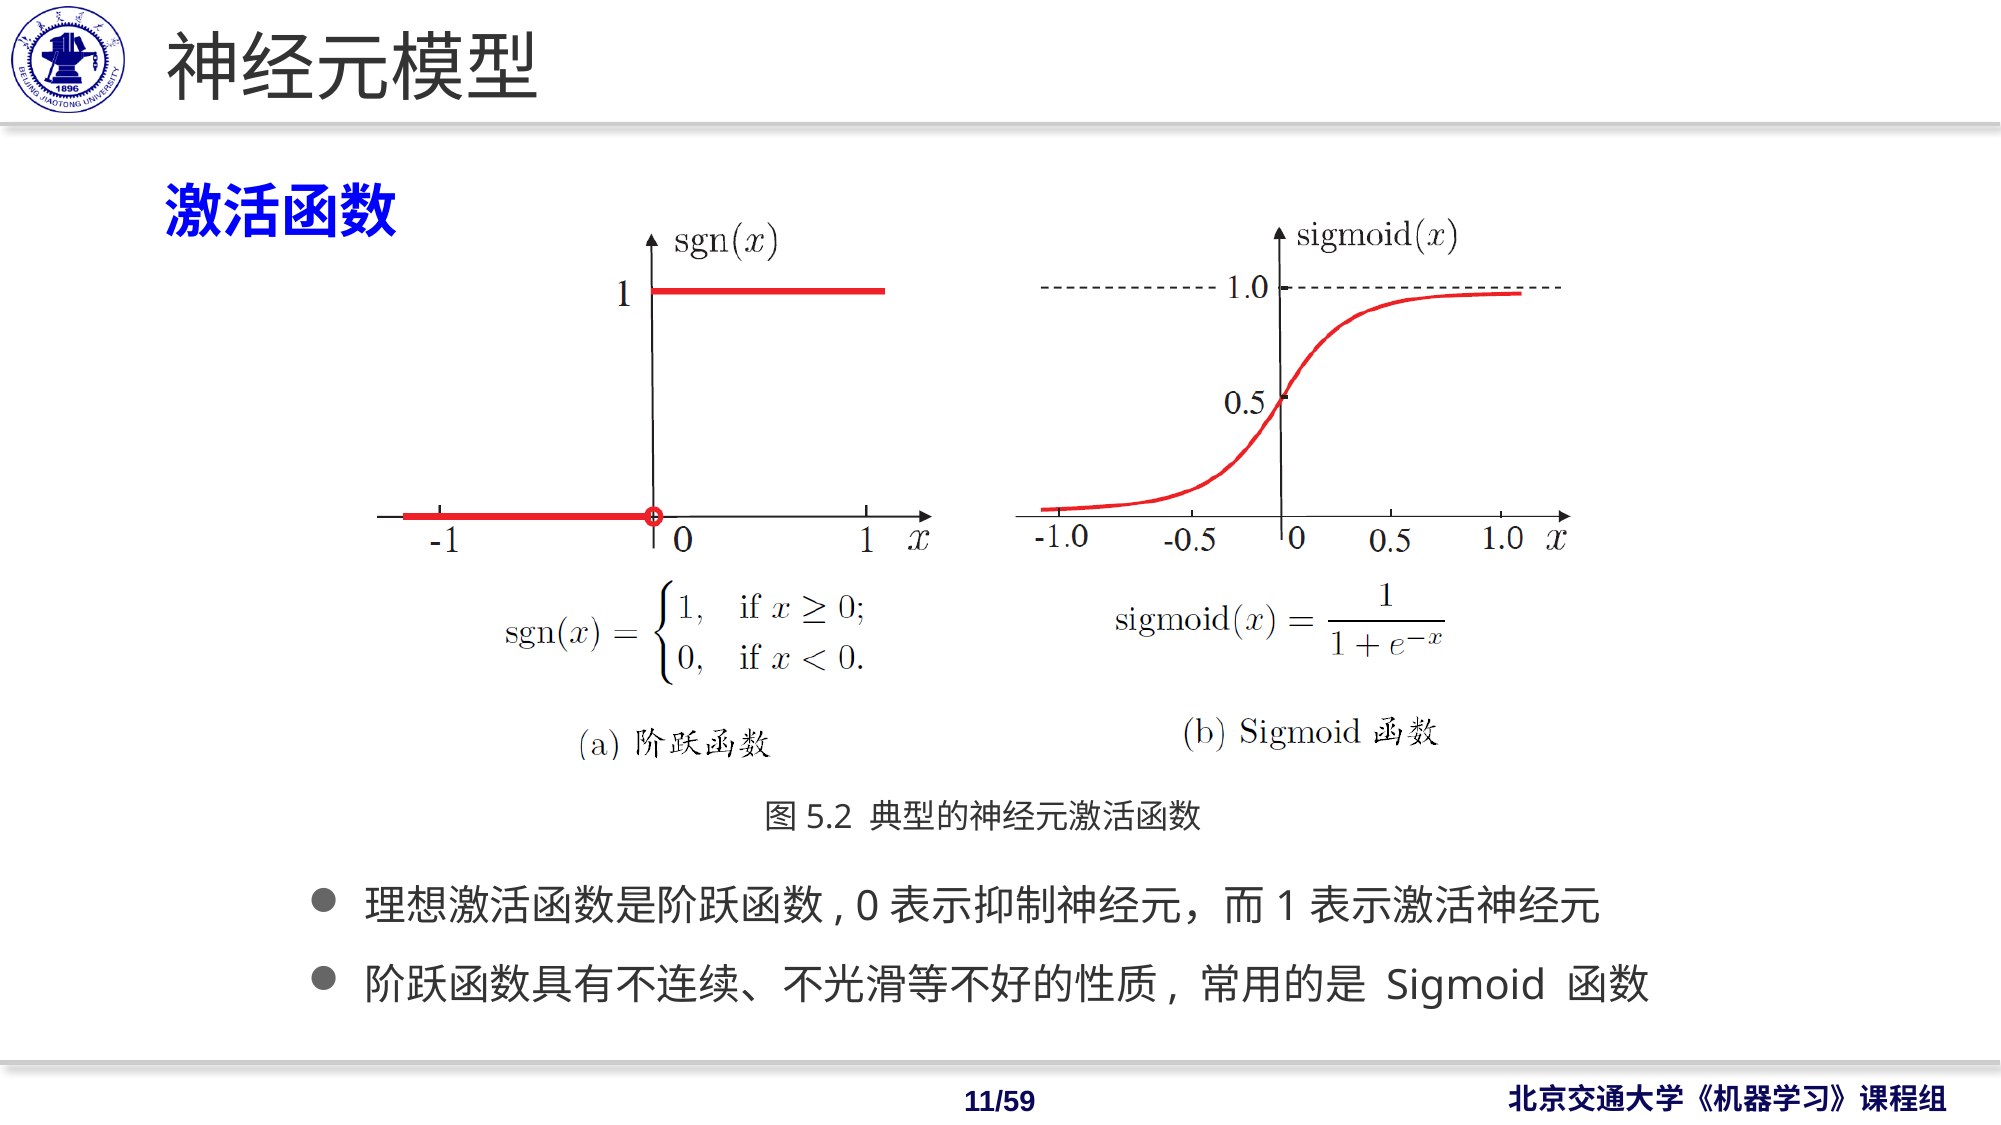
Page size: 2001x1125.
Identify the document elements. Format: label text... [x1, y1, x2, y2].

title 神经元模型 [150, 7, 1444, 136]
text_box 图5.2 典型的神经元激活函数 [749, 787, 1275, 843]
list 理想激活函数是阶跃函数, 0表示抑制神经元，而1表示激活神经元 阶跃函数具有不连续、不光滑等不好的性质, 常用的是 Sigmoid 函数 [293, 875, 1707, 1063]
picture [999, 174, 1638, 756]
picture [11, 6, 125, 113]
text_box 激活函数 [150, 167, 700, 252]
picture [374, 212, 937, 760]
